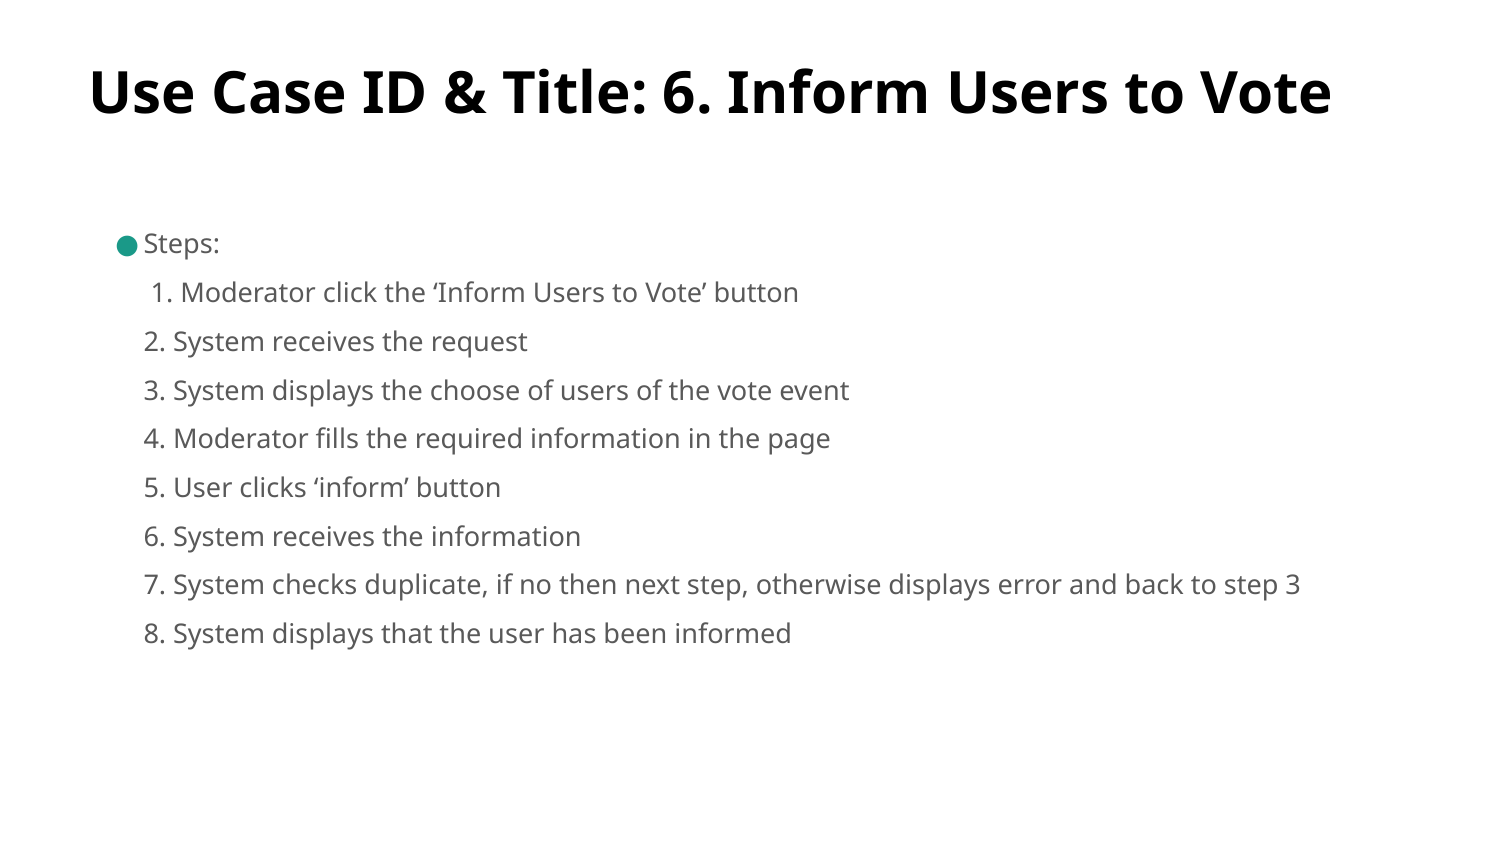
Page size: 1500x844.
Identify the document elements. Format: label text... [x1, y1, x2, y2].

list Steps: 1. Moderator click the ‘Inform Users to Vote’ button 2. System receives the request 3. System displays the choose of users of the vote event 4. Moderator fills the required information in the page 5. User clicks ‘inform’ button 6. System receives the information 7. System checks duplicate, if no then next step, otherwise displays error and back to step 3 8. System displays that the user has been informed [103, 224, 1397, 760]
title Use Case ID & Title: 6. Inform Users to Vote [77, 33, 1467, 156]
